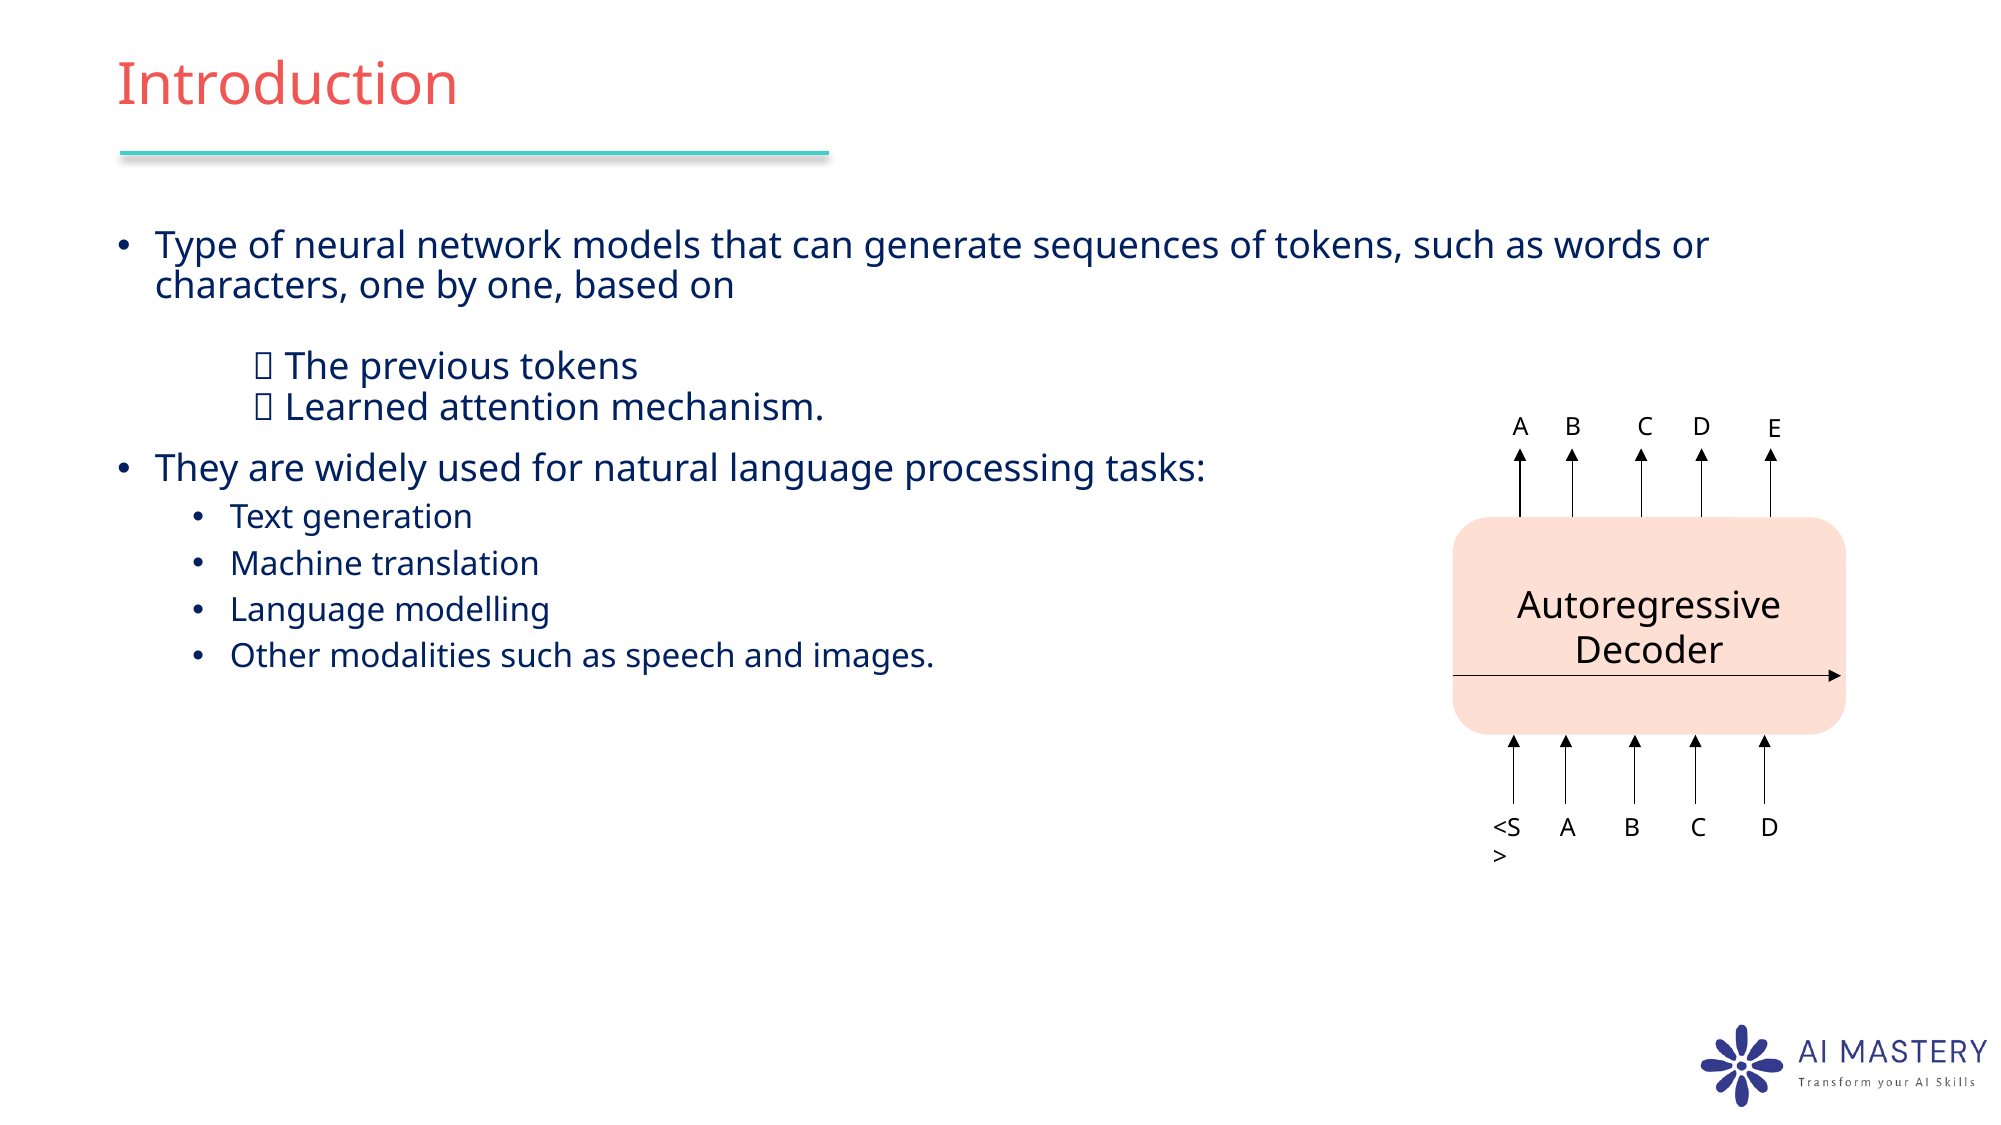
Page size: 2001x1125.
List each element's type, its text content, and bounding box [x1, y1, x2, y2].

title Introduction [102, 0, 1828, 195]
text_box E [1739, 404, 1811, 450]
text_box A [1532, 803, 1596, 849]
text_box B [1537, 402, 1609, 448]
text_box C [1609, 402, 1665, 448]
text_box Autoregressive Decoder [1451, 516, 1847, 736]
text_box D [1734, 803, 1806, 849]
list Type of neural network models that can generate sequences of tokens, such as words or characters, one by one, based on  The previous tokens  Learned attention mechanism. They are widely used for natural language processing tasks: Text generation Machine translation Language modelling Other modalities such as speech and images. [102, 218, 1828, 1098]
text_box <S> [1478, 803, 1550, 879]
text_box A [1484, 403, 1537, 448]
text_box D [1665, 402, 1738, 448]
picture [1687, 1010, 2000, 1122]
text_box C [1662, 803, 1734, 849]
text_box B [1596, 803, 1662, 849]
